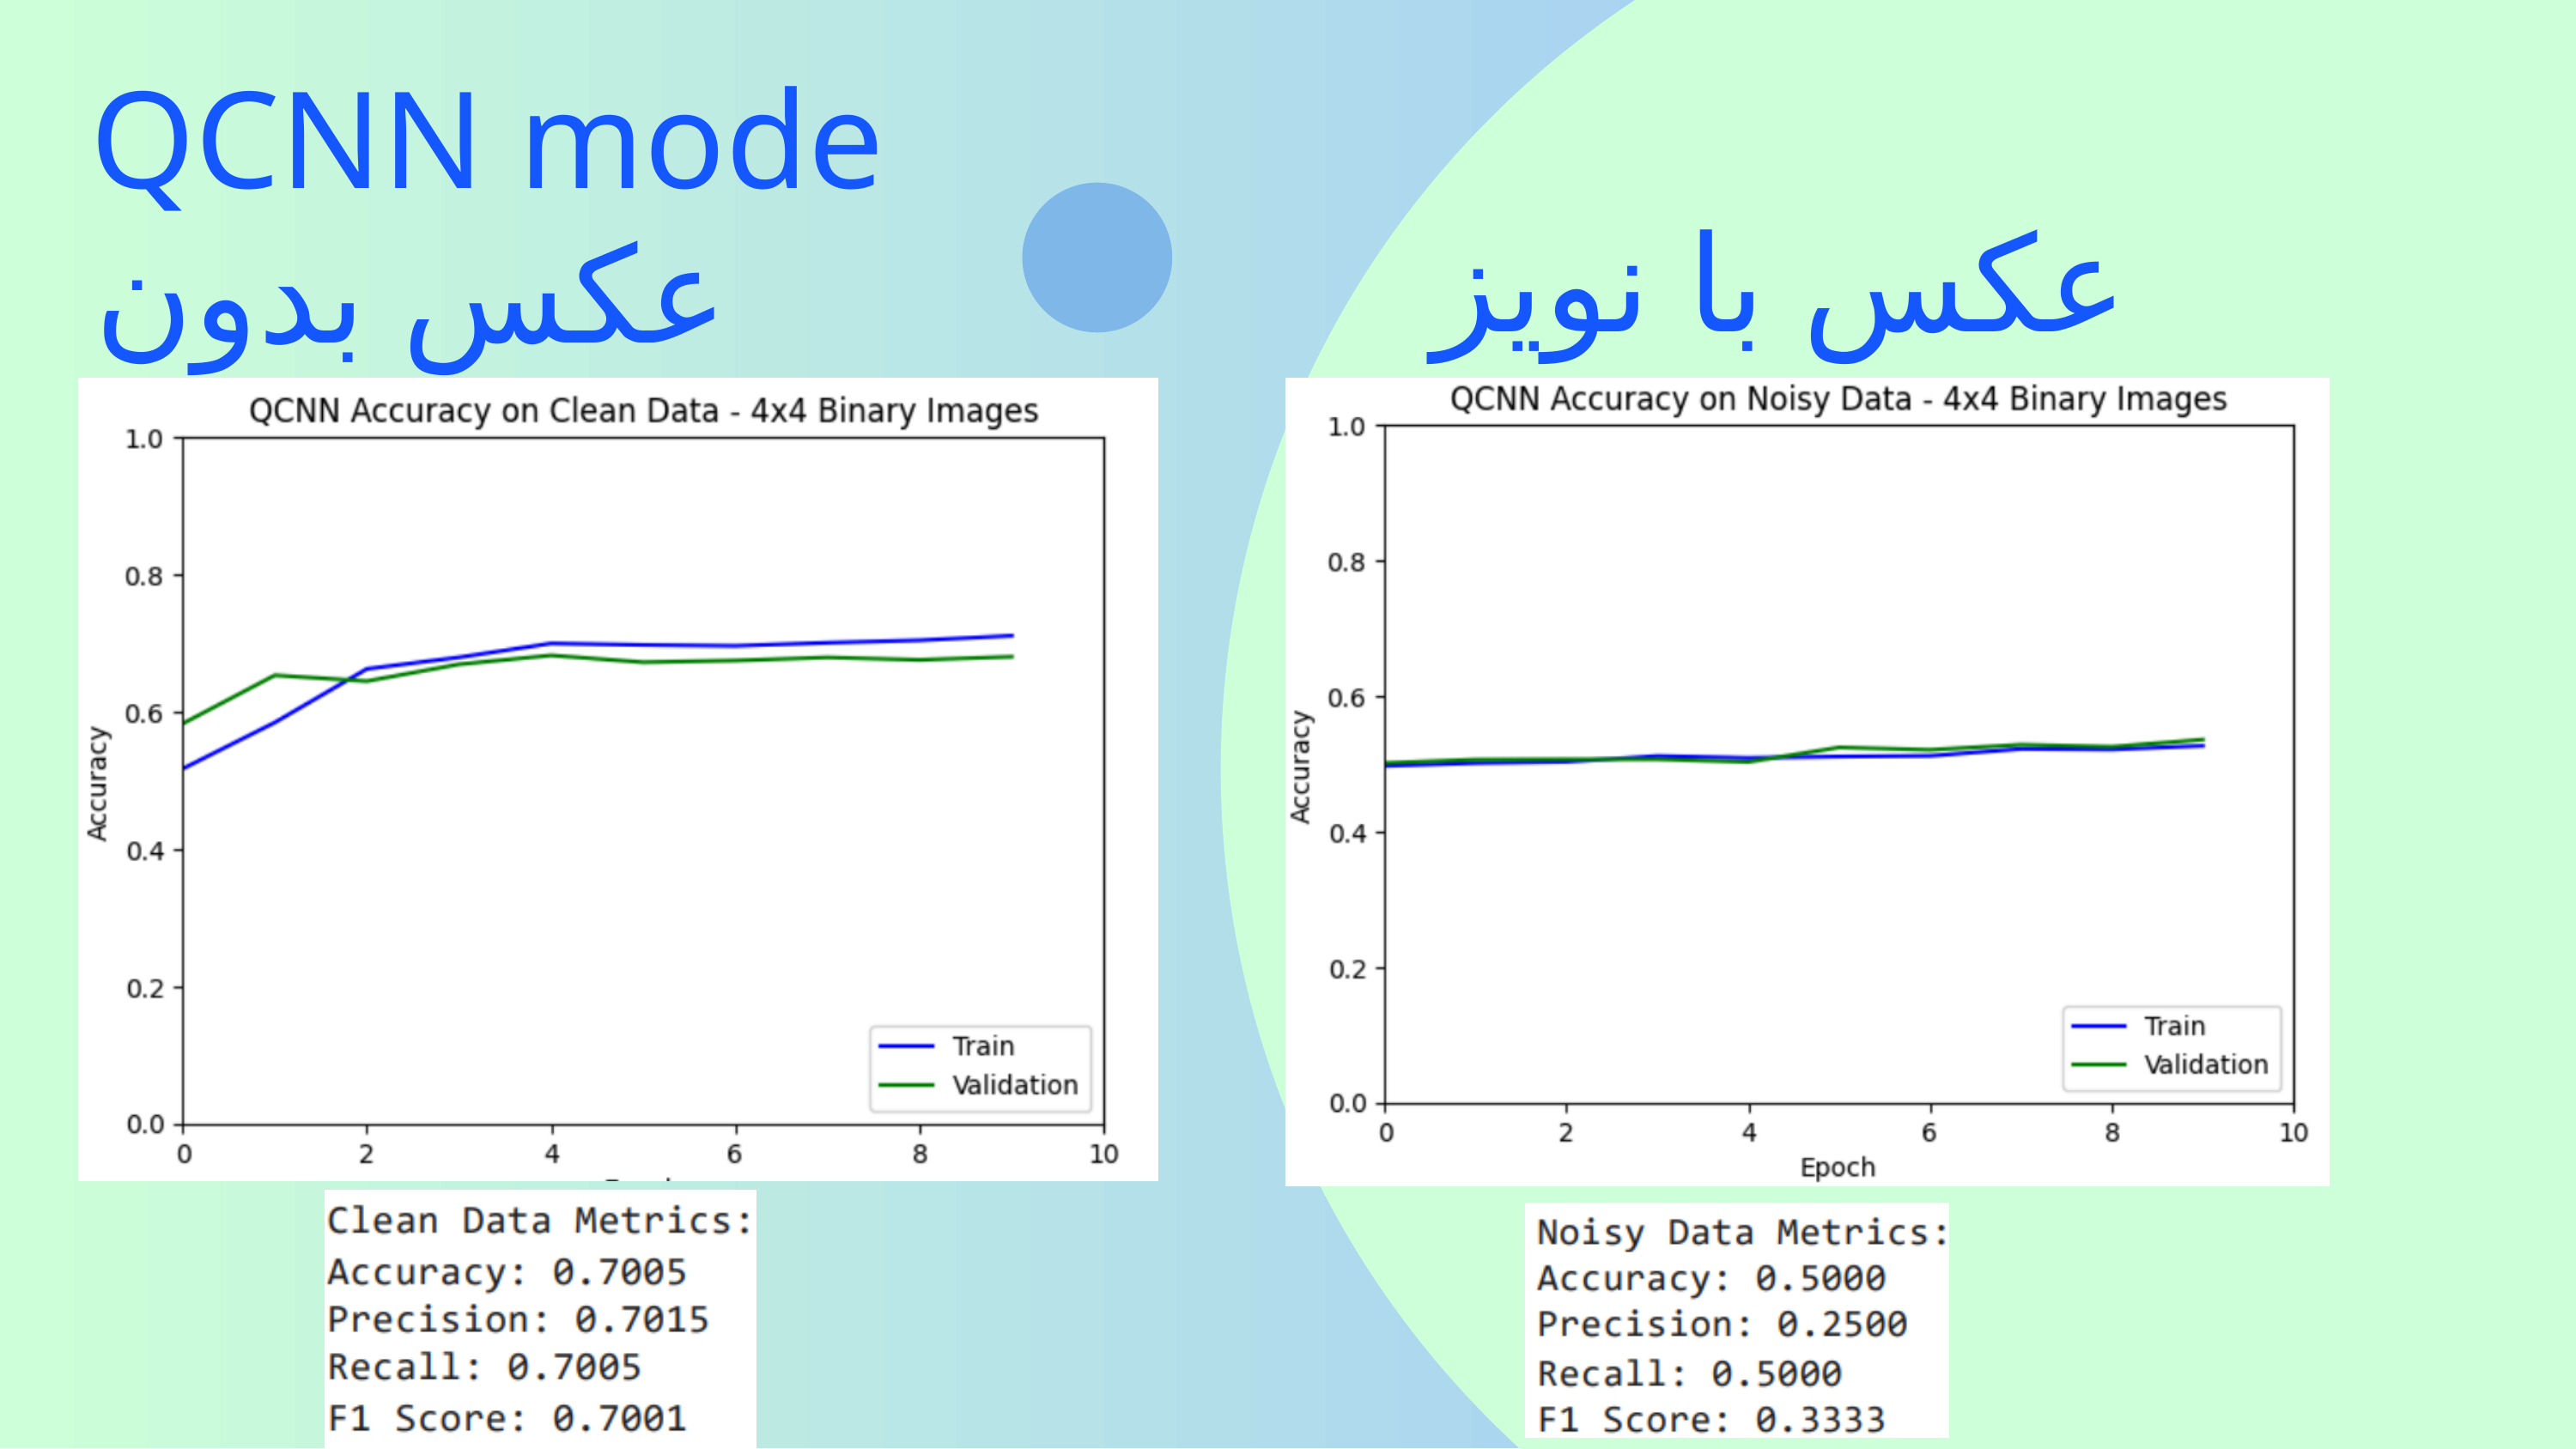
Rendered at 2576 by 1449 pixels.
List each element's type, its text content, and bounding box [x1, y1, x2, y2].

text_box QCNN mode [90, 54, 1094, 216]
picture [78, 377, 1159, 1181]
picture [1285, 377, 2330, 1186]
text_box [1022, 182, 1173, 333]
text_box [1220, 0, 2576, 1449]
picture [324, 1190, 756, 1449]
picture [1525, 1203, 1949, 1438]
text_box عکس بدون نویز [94, 209, 978, 376]
